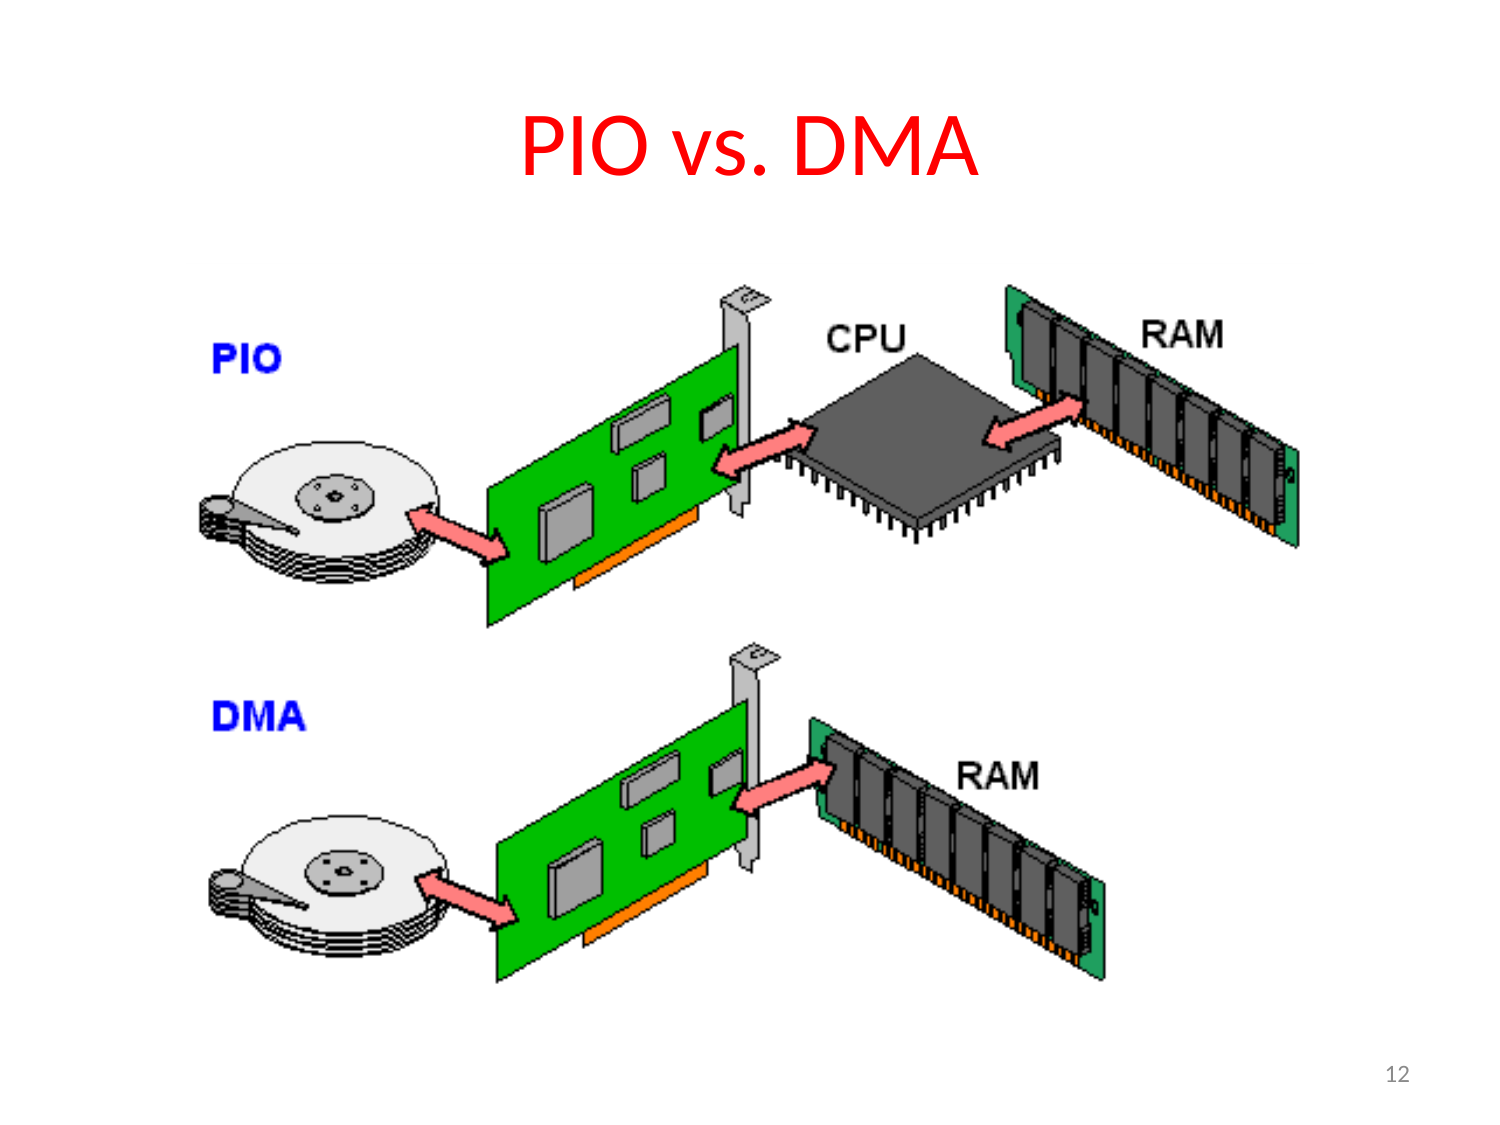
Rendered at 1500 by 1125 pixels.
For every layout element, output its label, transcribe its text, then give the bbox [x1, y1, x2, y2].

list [74, 262, 1426, 1006]
title PIO vs. DMA [75, 45, 1425, 233]
slide_number 12 [1074, 1042, 1425, 1103]
